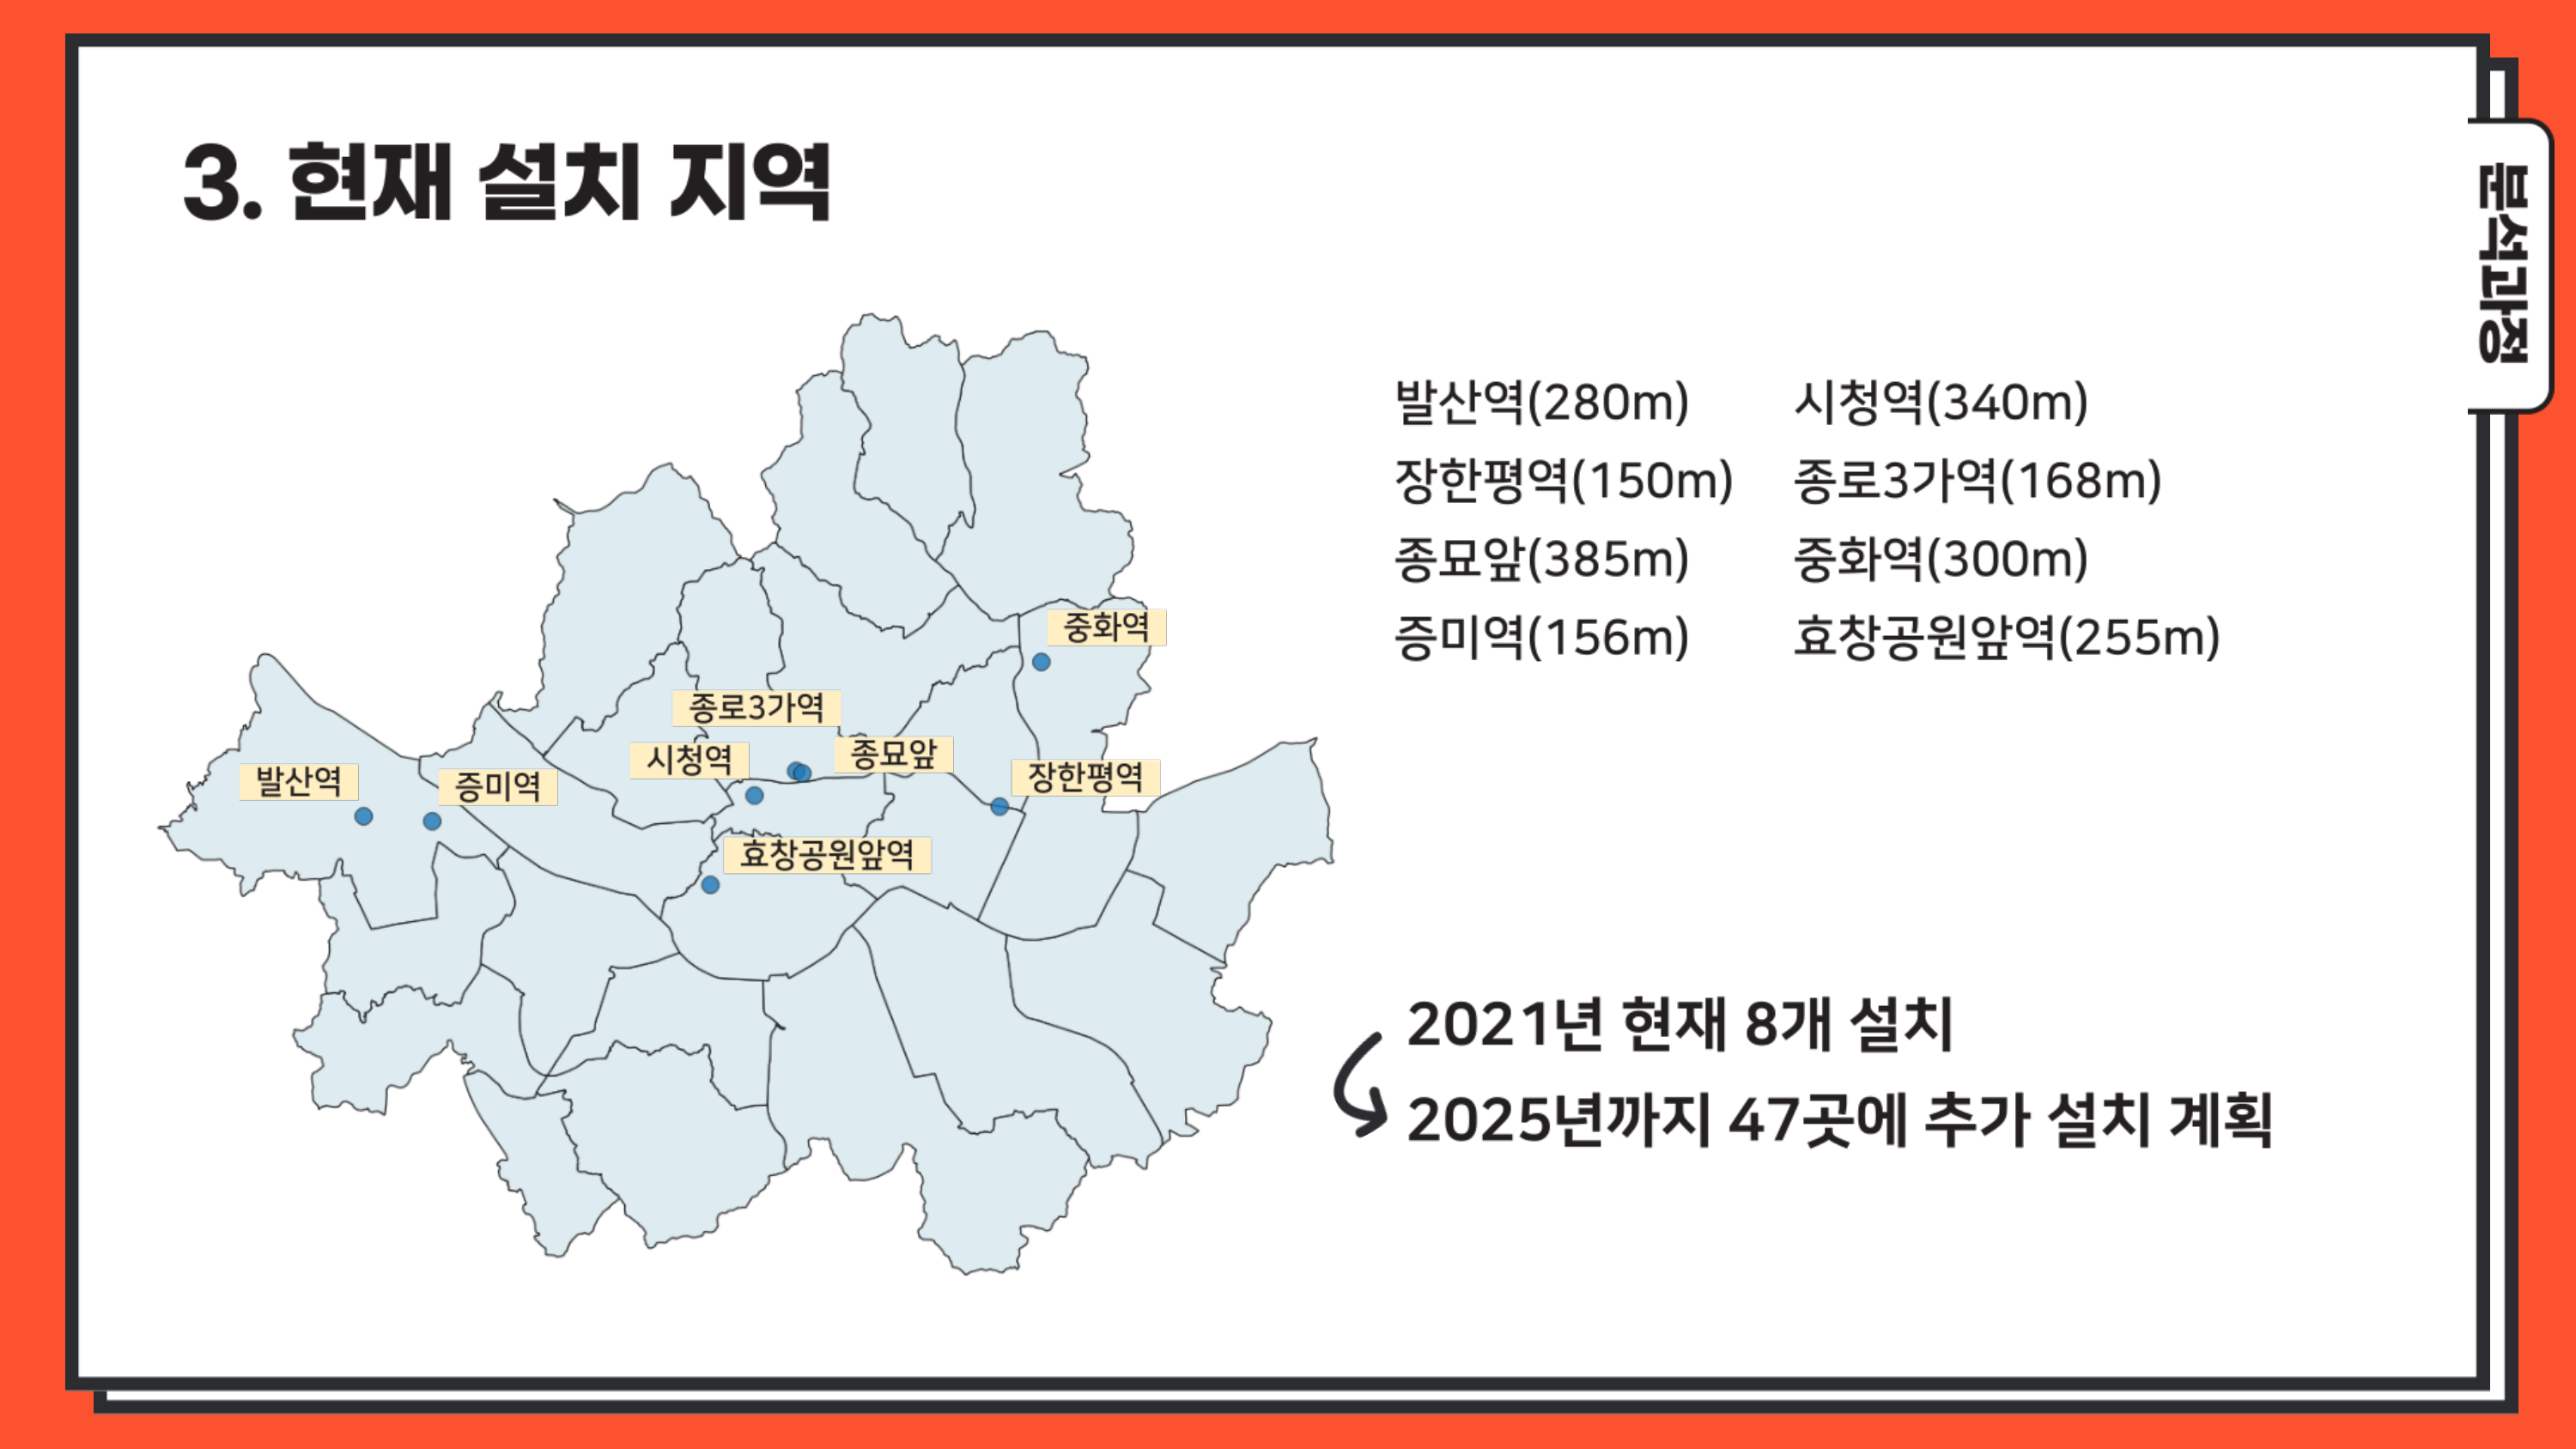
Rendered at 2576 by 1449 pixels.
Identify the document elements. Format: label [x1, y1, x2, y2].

picture [1387, 363, 1759, 701]
text_box [148, 304, 1406, 1289]
picture [2375, 222, 2576, 321]
text_box [1331, 1040, 1403, 1130]
picture [168, 114, 878, 288]
picture [1787, 363, 2246, 701]
picture [1397, 975, 2303, 1197]
text_box [64, 33, 2555, 1415]
